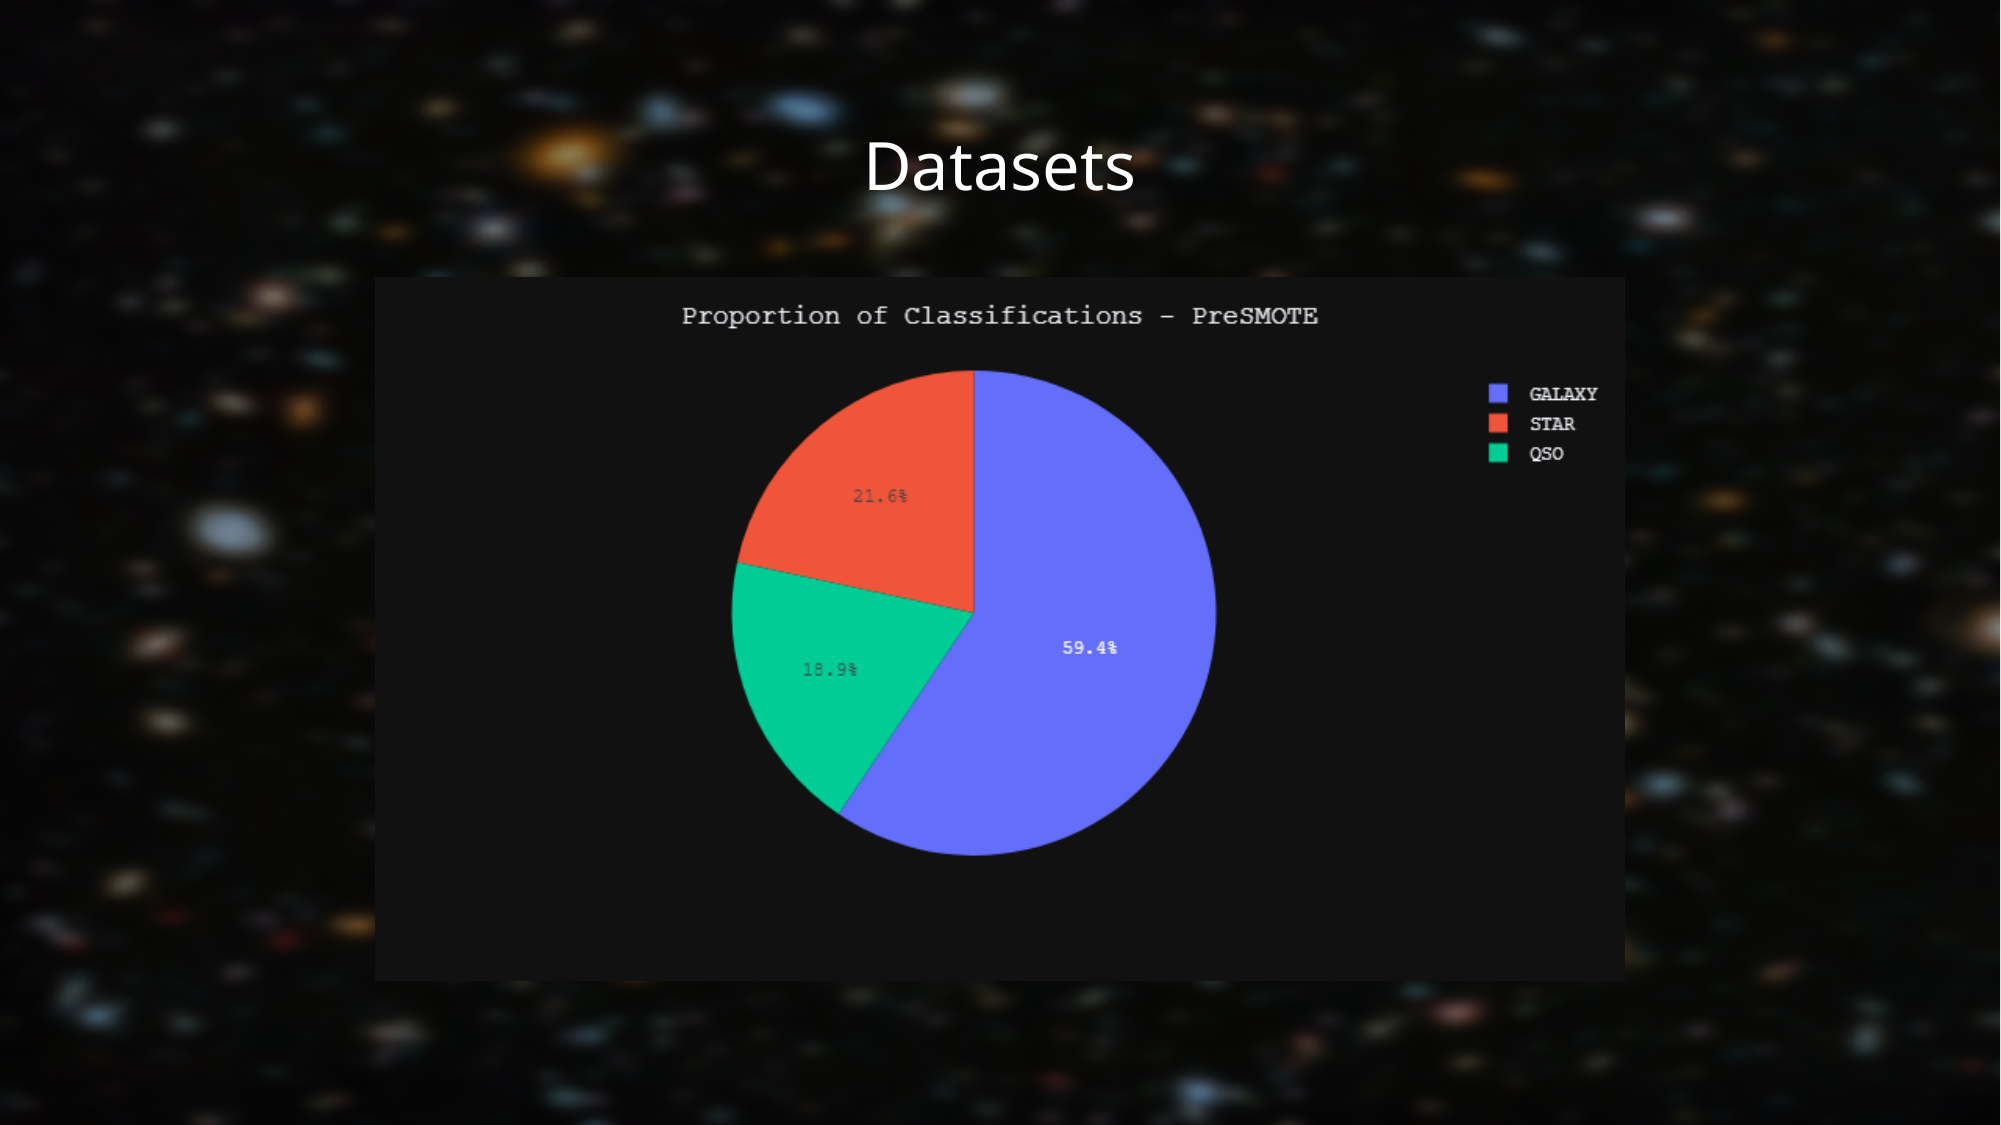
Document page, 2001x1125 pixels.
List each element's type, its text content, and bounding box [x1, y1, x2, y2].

title Datasets [137, 59, 1863, 278]
picture [0, 0, 2001, 1125]
